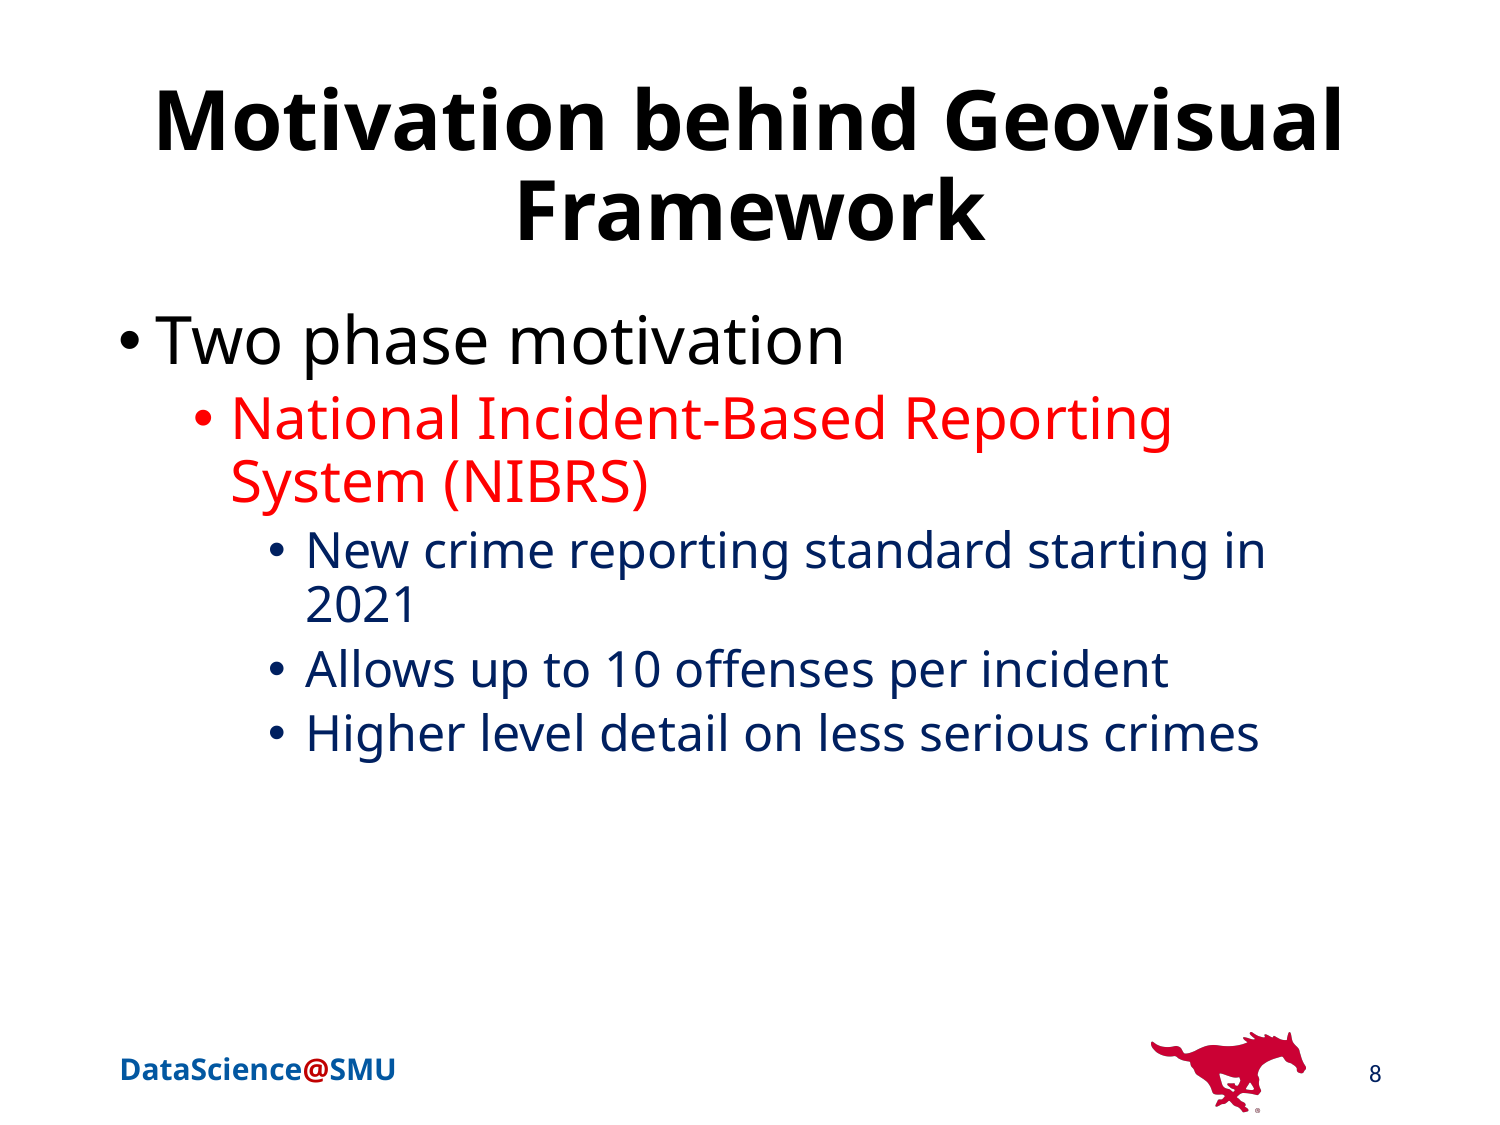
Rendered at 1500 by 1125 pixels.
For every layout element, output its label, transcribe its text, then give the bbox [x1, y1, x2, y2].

list Two phase motivation National Incident-Based Reporting System (NIBRS) New crime reporting standard starting in 2021 Allows up to 10 offenses per incident Higher level detail on less serious crimes [103, 299, 1397, 1014]
slide_number 8 [1059, 1042, 1397, 1103]
picture [1151, 1103, 1306, 1113]
title Motivation behind Geovisual Framework [103, 59, 1397, 278]
picture [1151, 1032, 1306, 1042]
